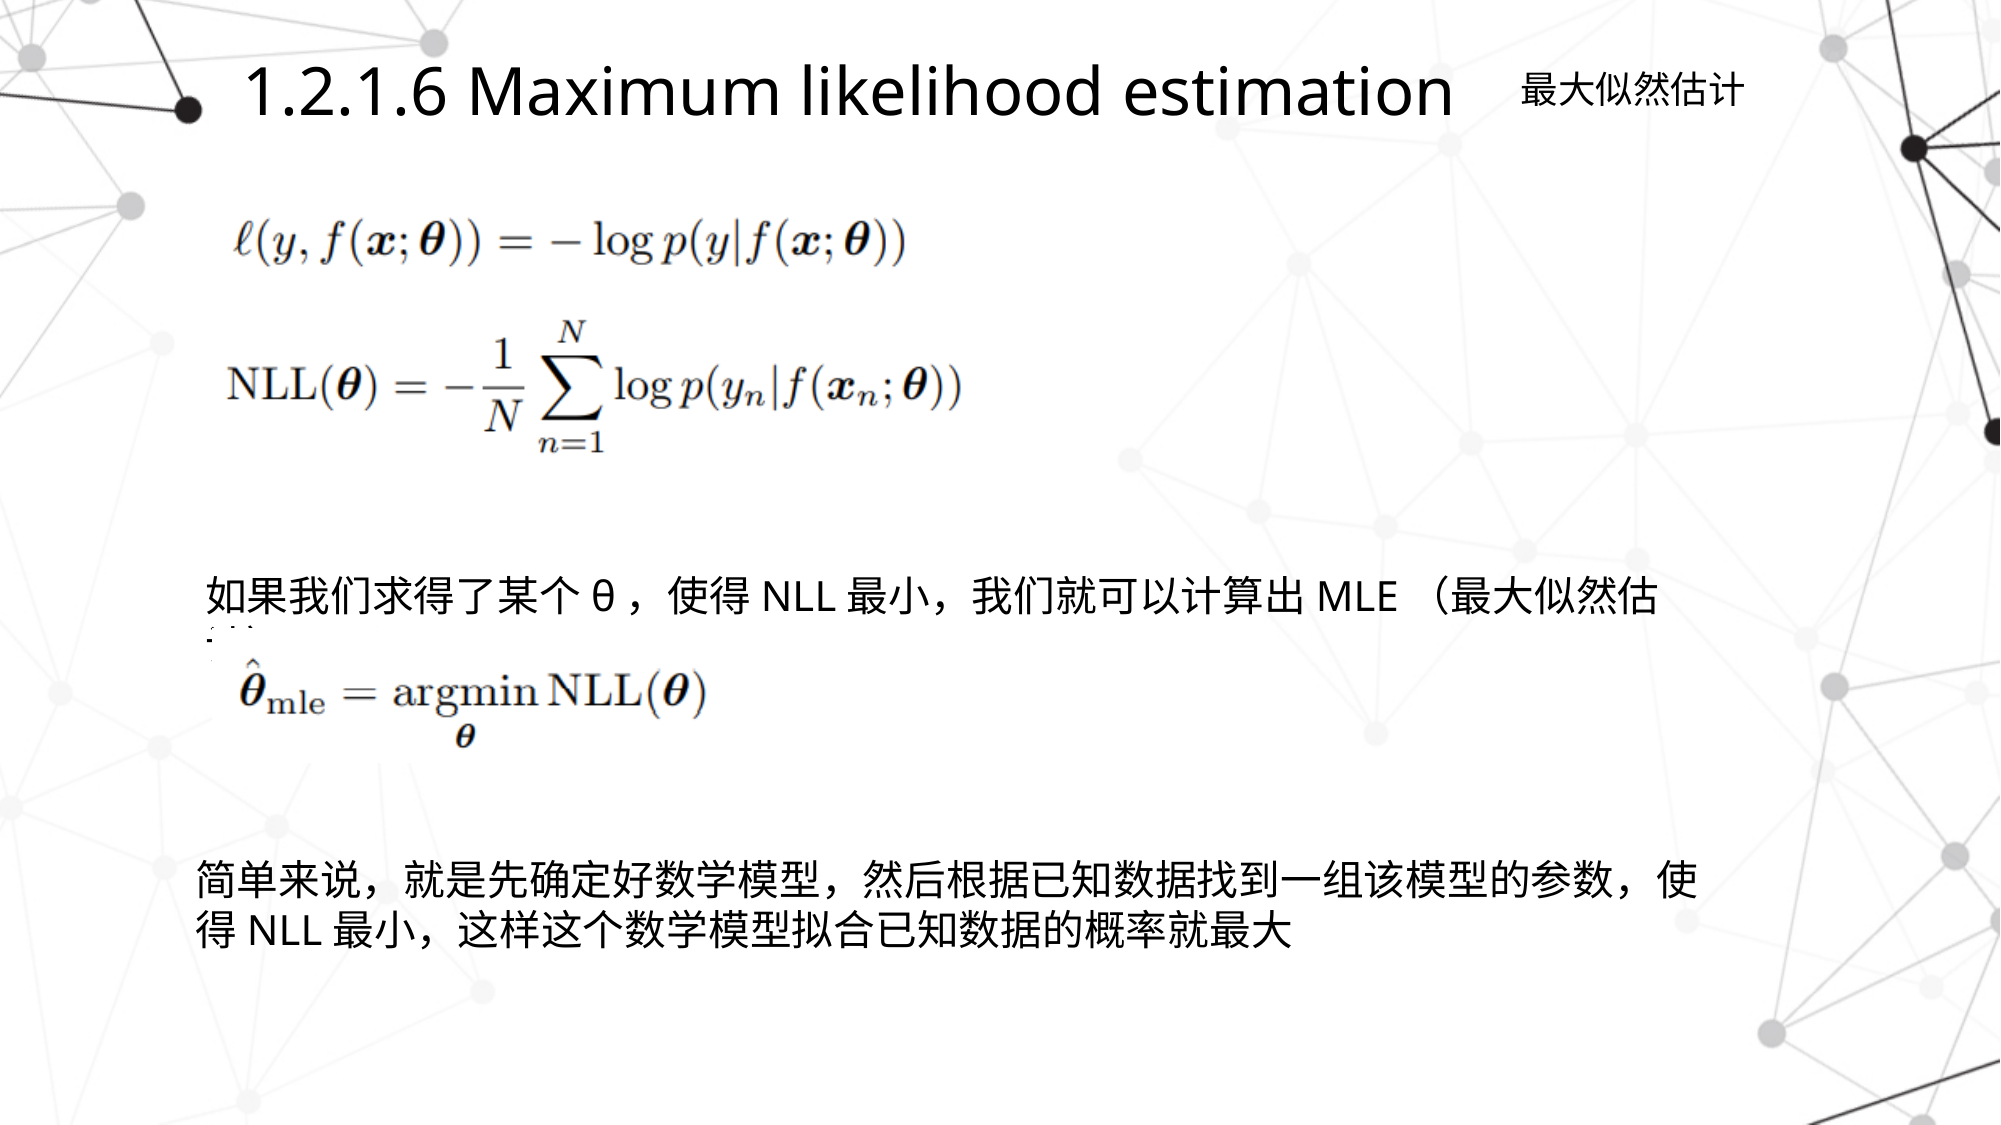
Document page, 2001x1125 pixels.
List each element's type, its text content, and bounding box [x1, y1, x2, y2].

text_box 如果我们求得了某个θ，使得NLL最小，我们就可以计算出MLE（最大似然估计） [190, 562, 1729, 678]
text_box 简单来说，就是先确定好数学模型，然后根据已知数据找到一组该模型的参数，使得NLL最小，这样这个数学模型拟合已知数据的概率就最大 [180, 846, 1719, 962]
picture [0, 0, 2000, 1125]
text_box 最大似然估计 [1505, 58, 1906, 118]
title 1.2.1.6 Maximum likelihood estimation [227, 0, 1531, 177]
